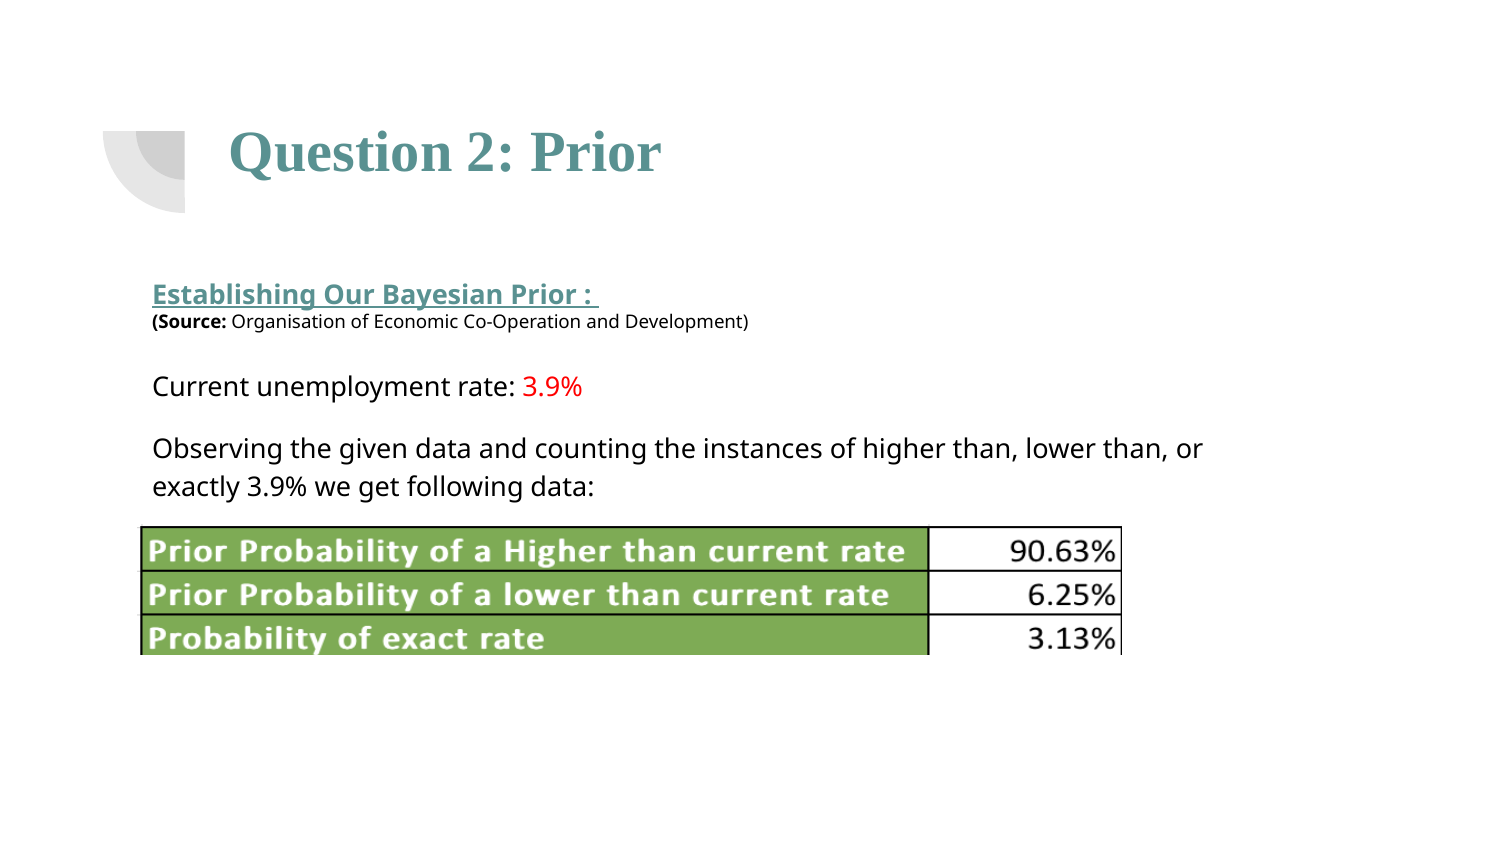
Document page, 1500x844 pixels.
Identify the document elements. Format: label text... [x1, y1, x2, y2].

picture [136, 524, 1123, 655]
list Establishing Our Bayesian Prior : (Source: Organisation of Economic Co-Operation and Development) Current unemployment rate: 3.9% Observing the given data and counting the instances of higher than, lower than, or exactly 3.9% we get following data: [136, 261, 1306, 787]
title Question 2: Prior [213, 97, 1368, 263]
